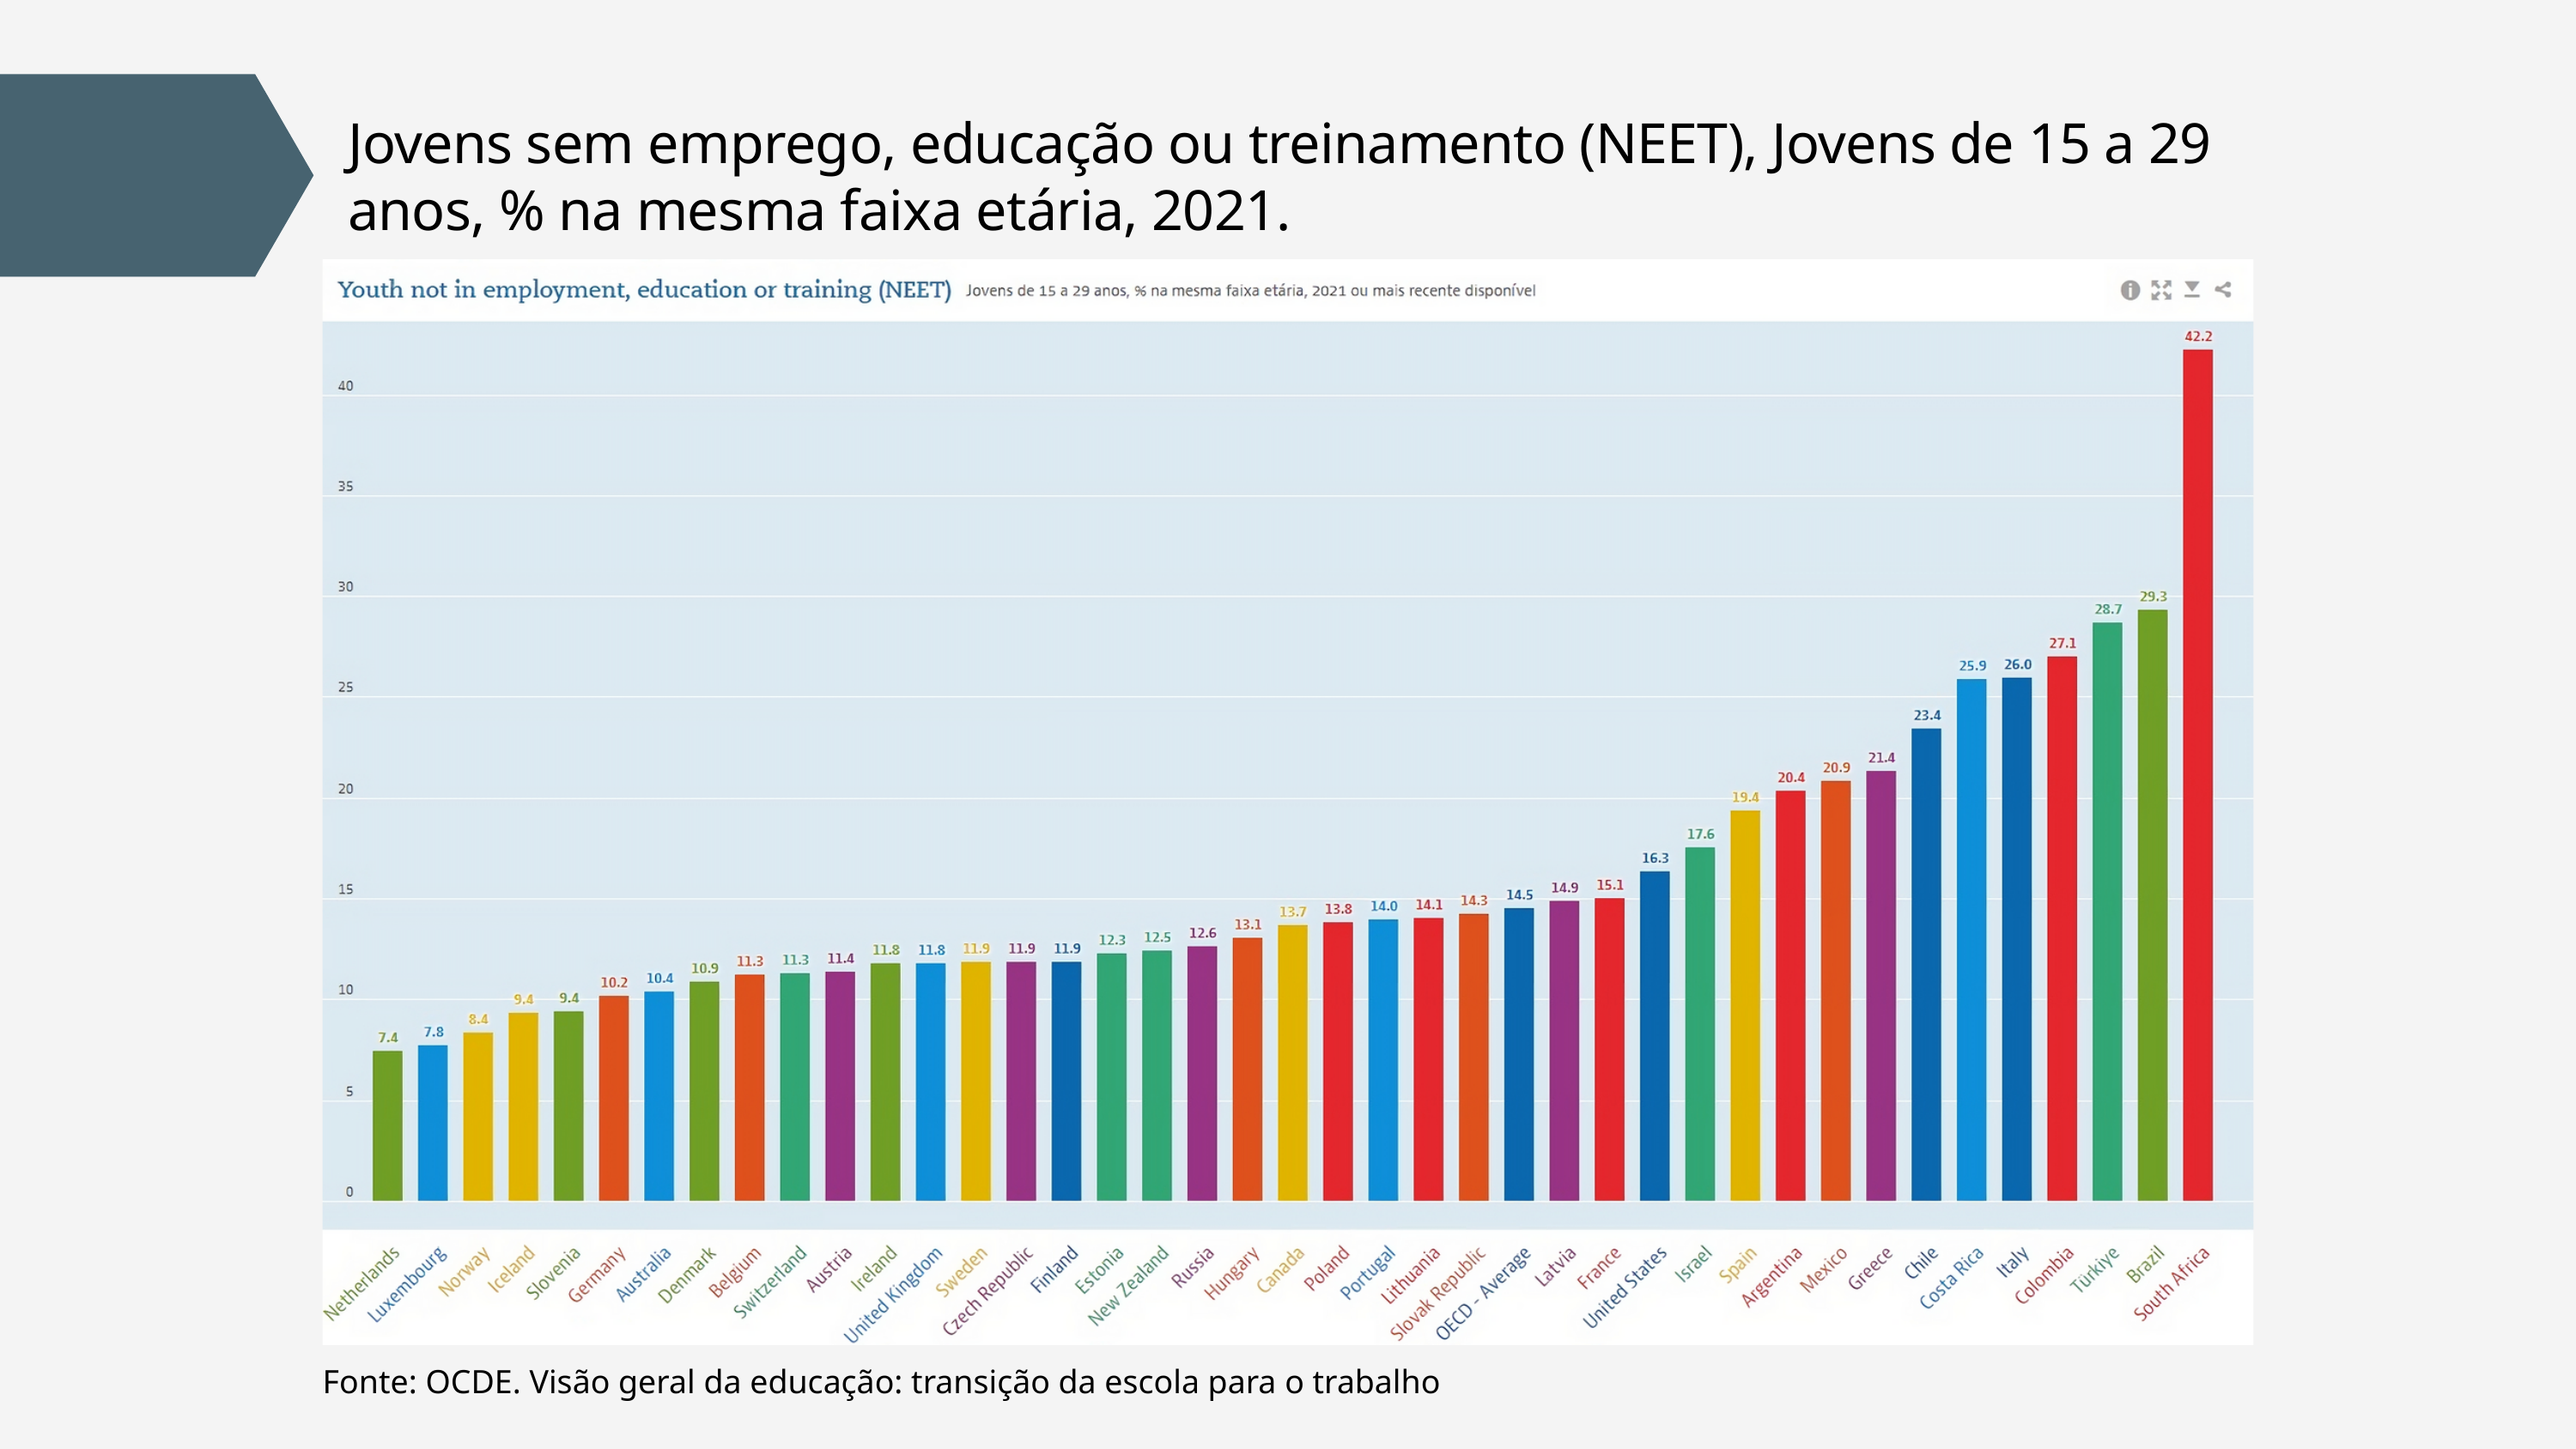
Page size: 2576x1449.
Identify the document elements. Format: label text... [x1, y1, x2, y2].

text_box [322, 259, 2254, 1345]
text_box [0, 74, 314, 277]
text_box Fonte: OCDE. Visão geral da educação: transição da escola para o trabalho [322, 1361, 2203, 1401]
text_box Jovens sem emprego, educação ou treinamento (NEET), Jovens de 15 a 29 anos, % na mesma faixa etária, 2021. [348, 108, 2228, 242]
